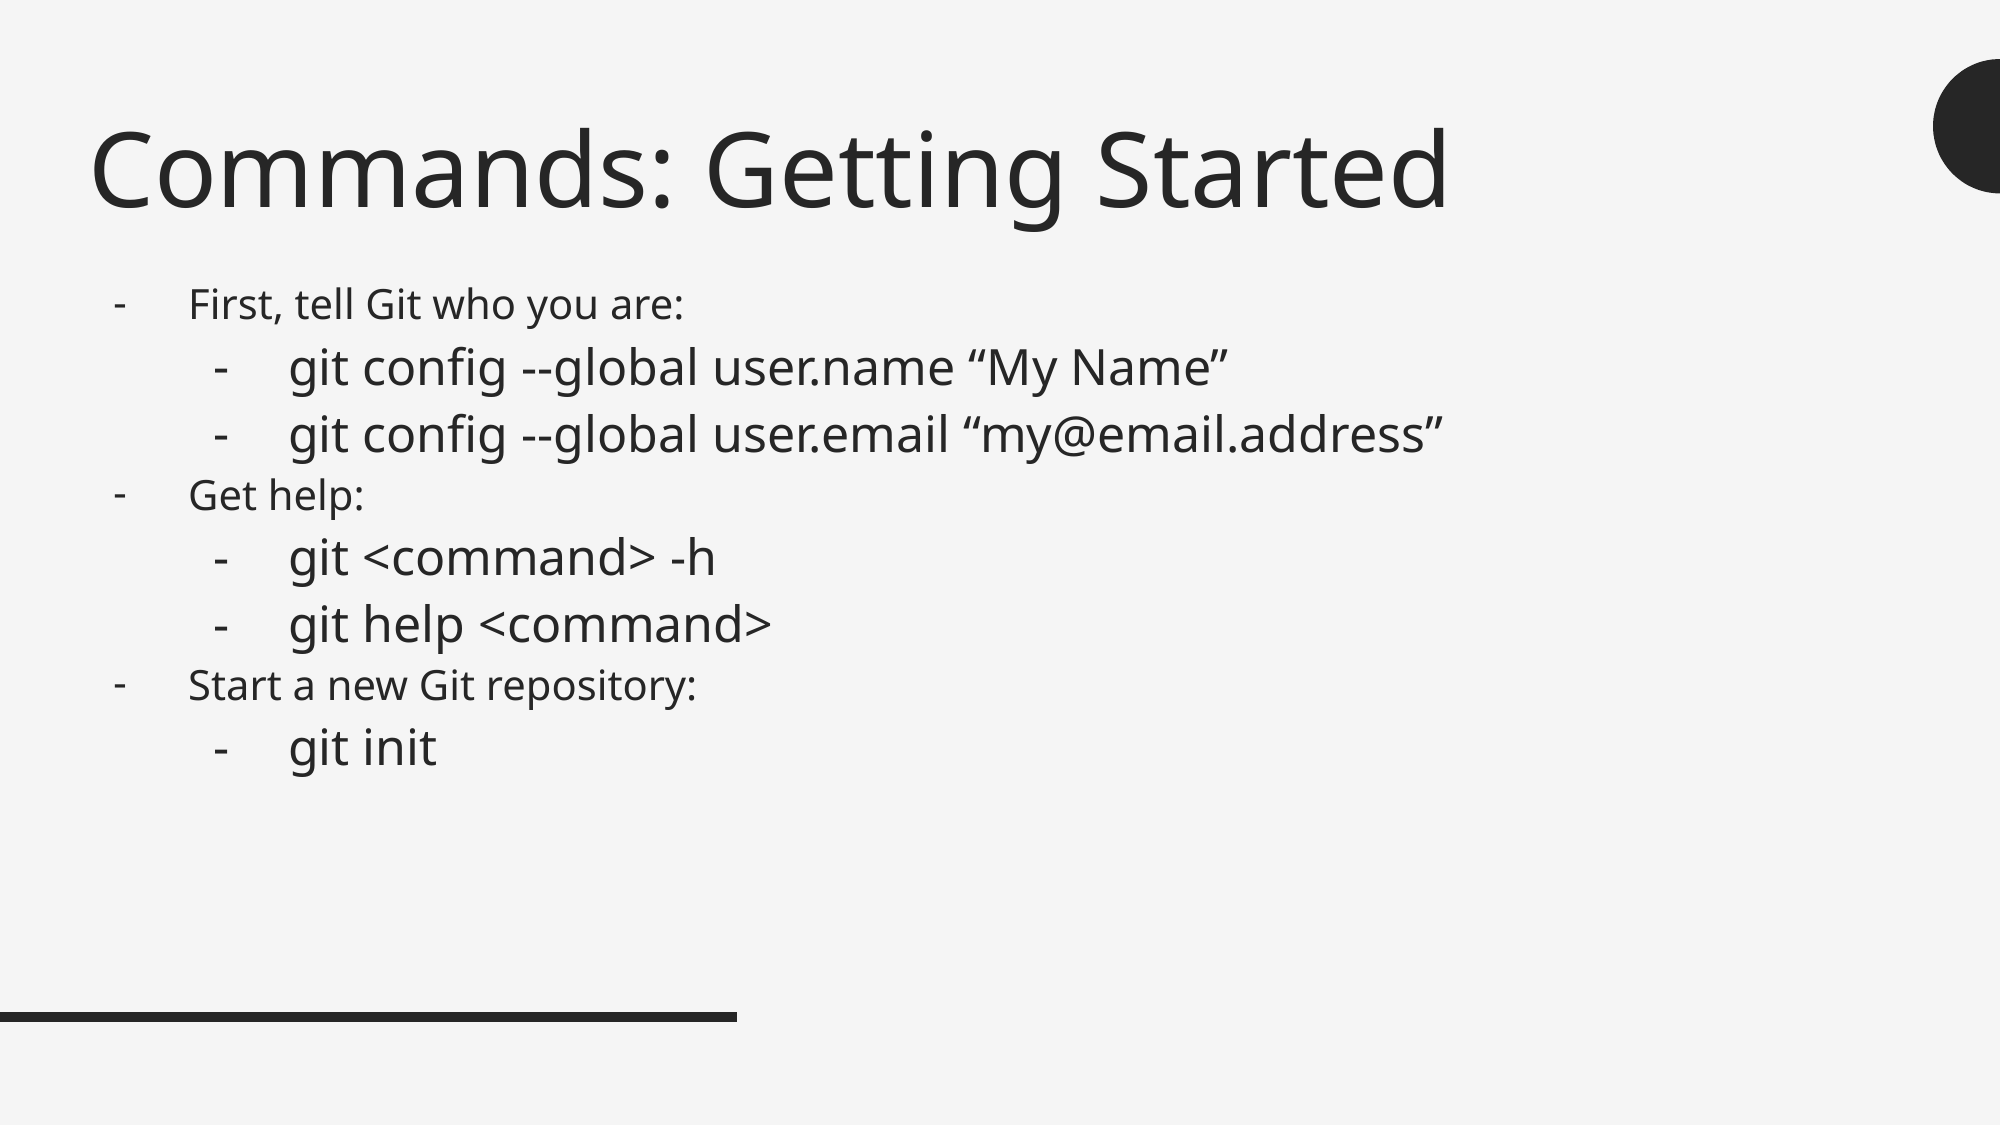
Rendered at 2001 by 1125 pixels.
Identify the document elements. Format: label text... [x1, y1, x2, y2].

list First, tell Git who you are: git config --global user.name “My Name” git config --global user.email “my@email.address” Get help: git <command> -h git help <command> Start a new Git repository: git init [68, 252, 1932, 1000]
title Commands: Getting Started [68, 97, 1932, 223]
